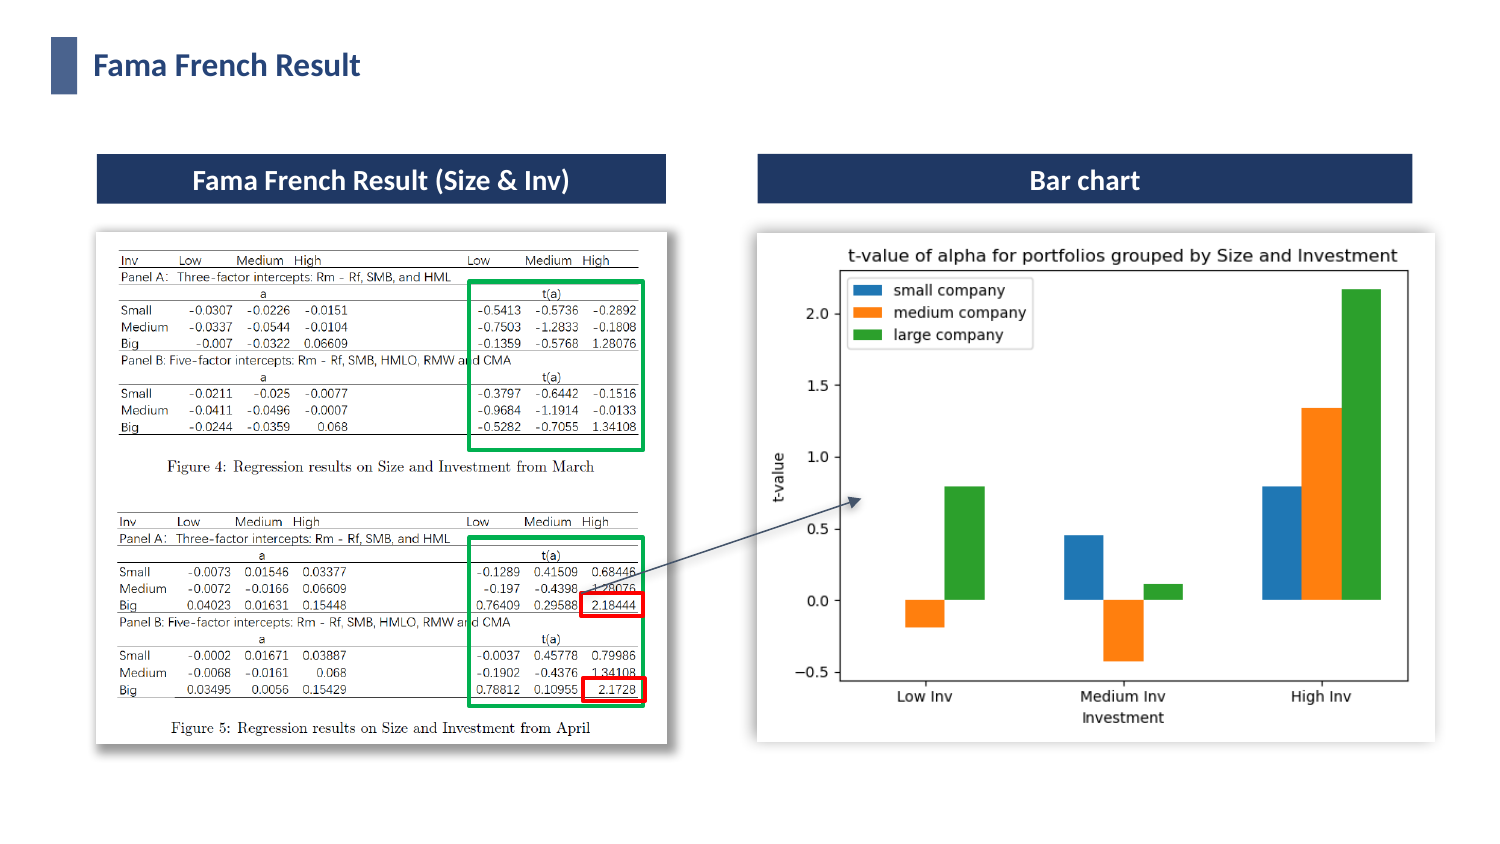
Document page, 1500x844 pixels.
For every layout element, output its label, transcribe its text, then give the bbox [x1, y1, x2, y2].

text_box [580, 498, 862, 594]
title Fama French Result [82, 13, 878, 119]
picture [757, 233, 1435, 742]
text_box Bar chart [757, 153, 1413, 204]
picture [96, 231, 667, 744]
text_box [51, 37, 78, 95]
text_box Fama French Result (Size & Inv) [96, 154, 666, 204]
